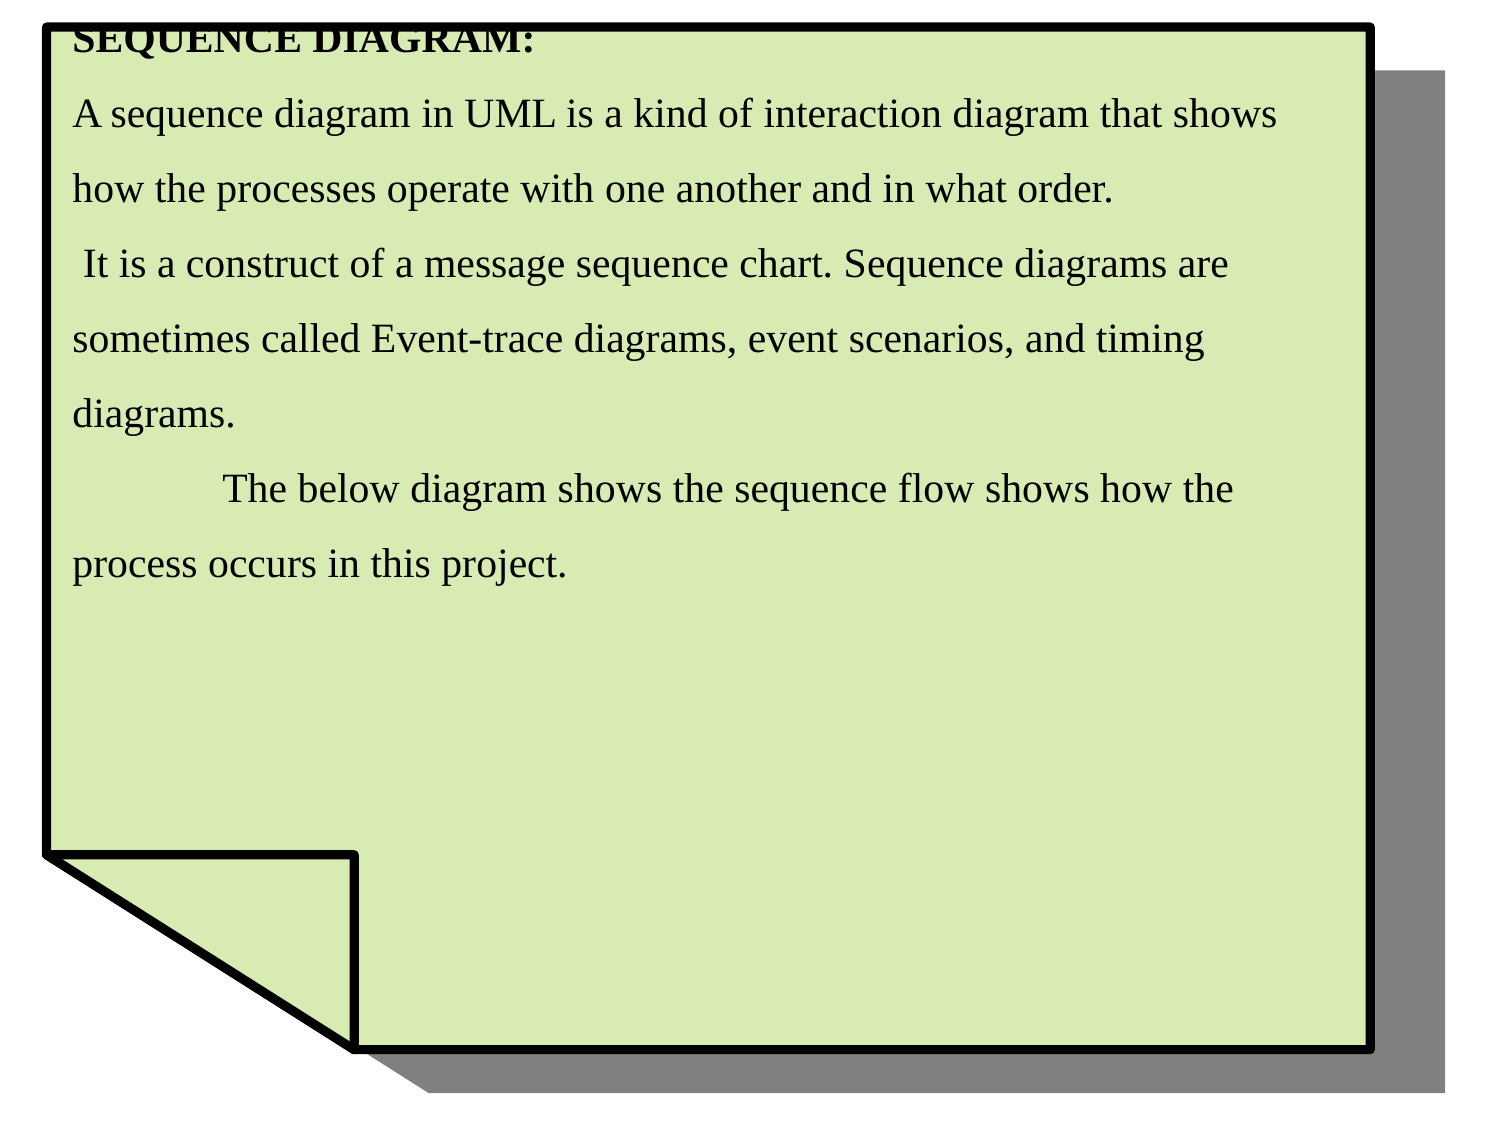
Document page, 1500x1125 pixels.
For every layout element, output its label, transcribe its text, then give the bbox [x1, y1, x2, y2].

text_box SEQUENCE DIAGRAM: A sequence diagram in UML is a kind of interaction diagram that shows how the processes operate with one another and in what order. It is a construct of a message sequence chart. Sequence diagrams are sometimes called Event-trace diagrams, event scenarios, and timing diagrams. The below diagram shows the sequence flow shows how the process occurs in this project. [57, 3, 1370, 644]
